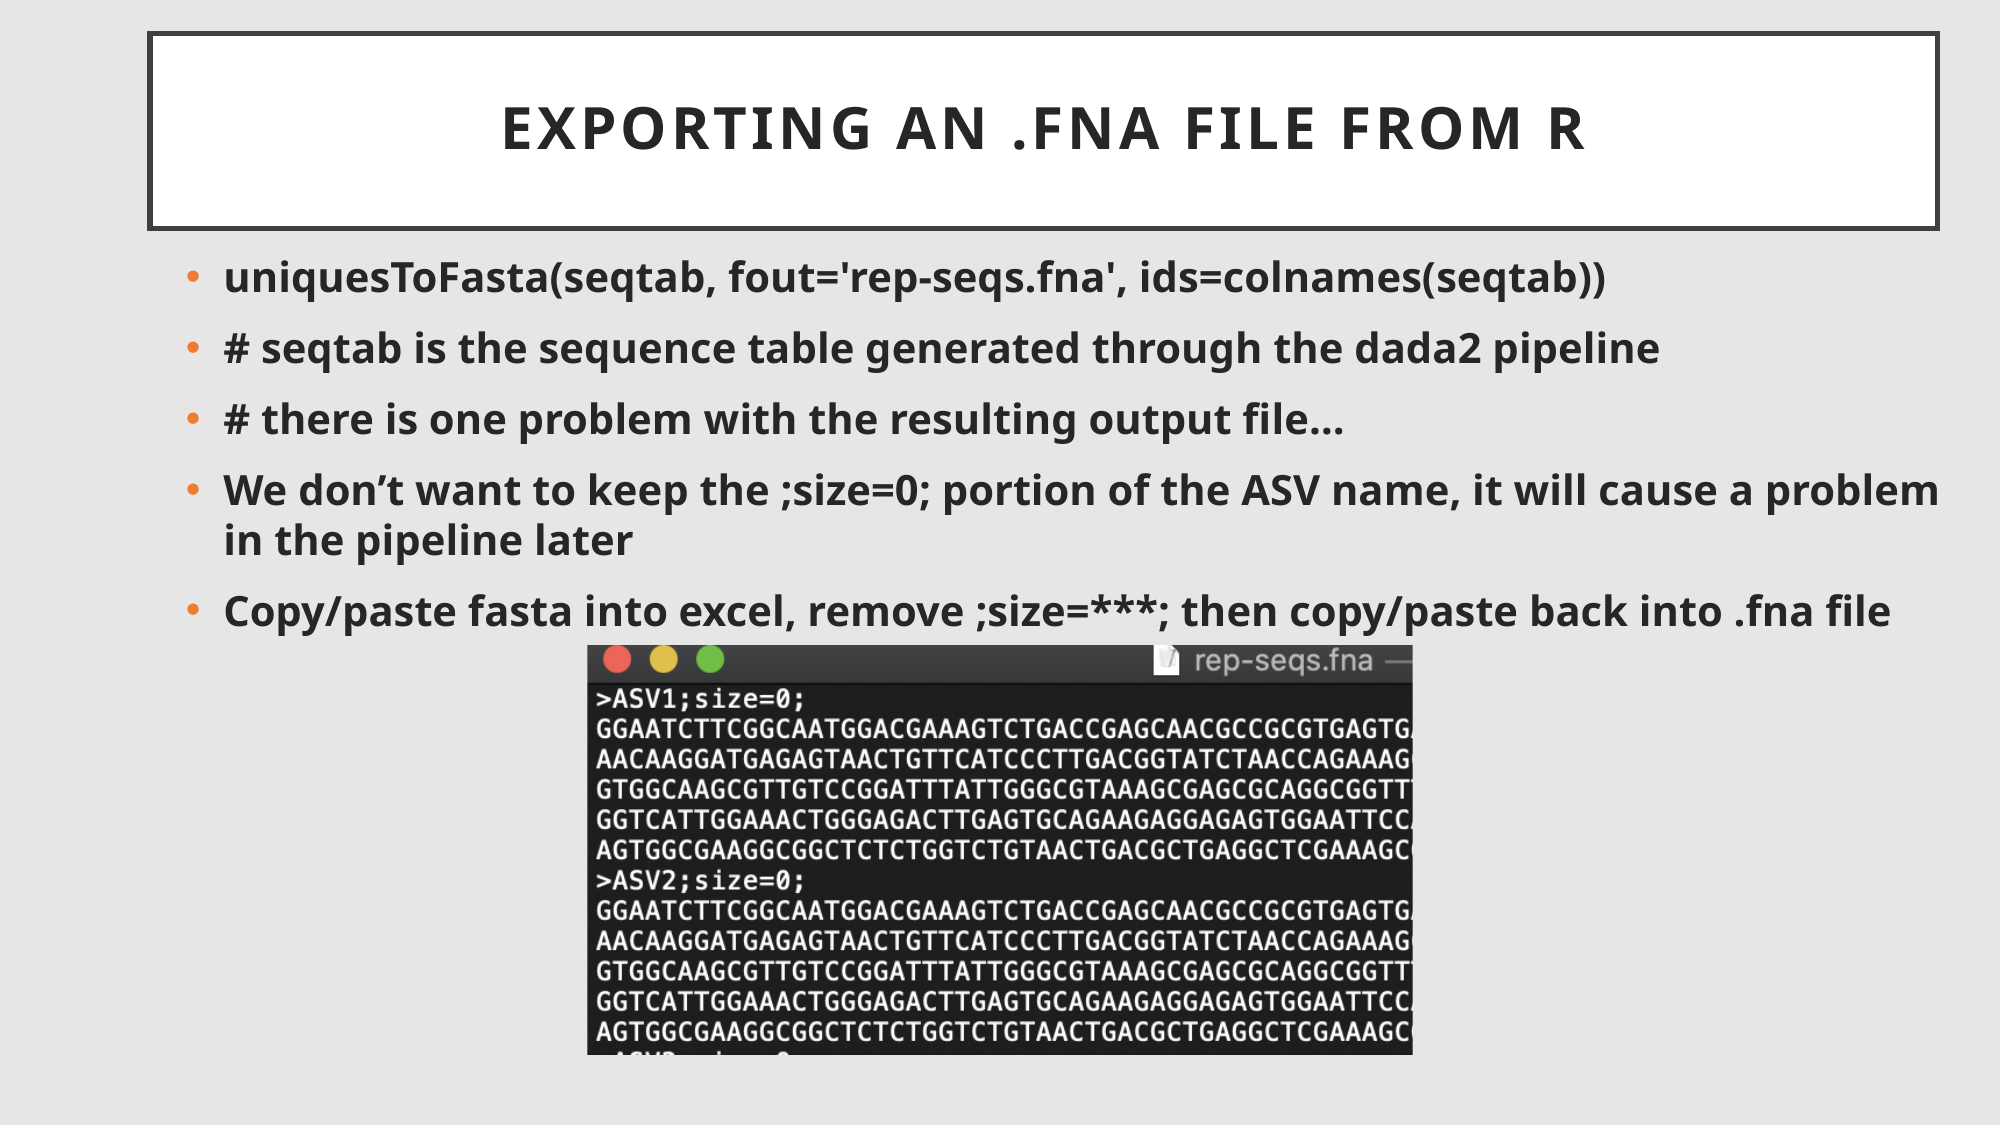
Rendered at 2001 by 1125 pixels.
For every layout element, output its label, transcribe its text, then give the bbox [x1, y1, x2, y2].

picture [587, 645, 1413, 1055]
title Exporting an .Fna file from R [147, 31, 1940, 231]
list uniquesToFasta(seqtab, fout='rep-seqs.fna', ids=colnames(seqtab)) # seqtab is the sequence table generated through the dada2 pipeline # there is one problem with the resulting output file… We don’t want to keep the ;size=0; portion of the ASV name, it will cause a problem in the pipeline later Copy/paste fasta into excel, remove ;size=***; then copy/paste back into .fna file [170, 243, 1959, 882]
